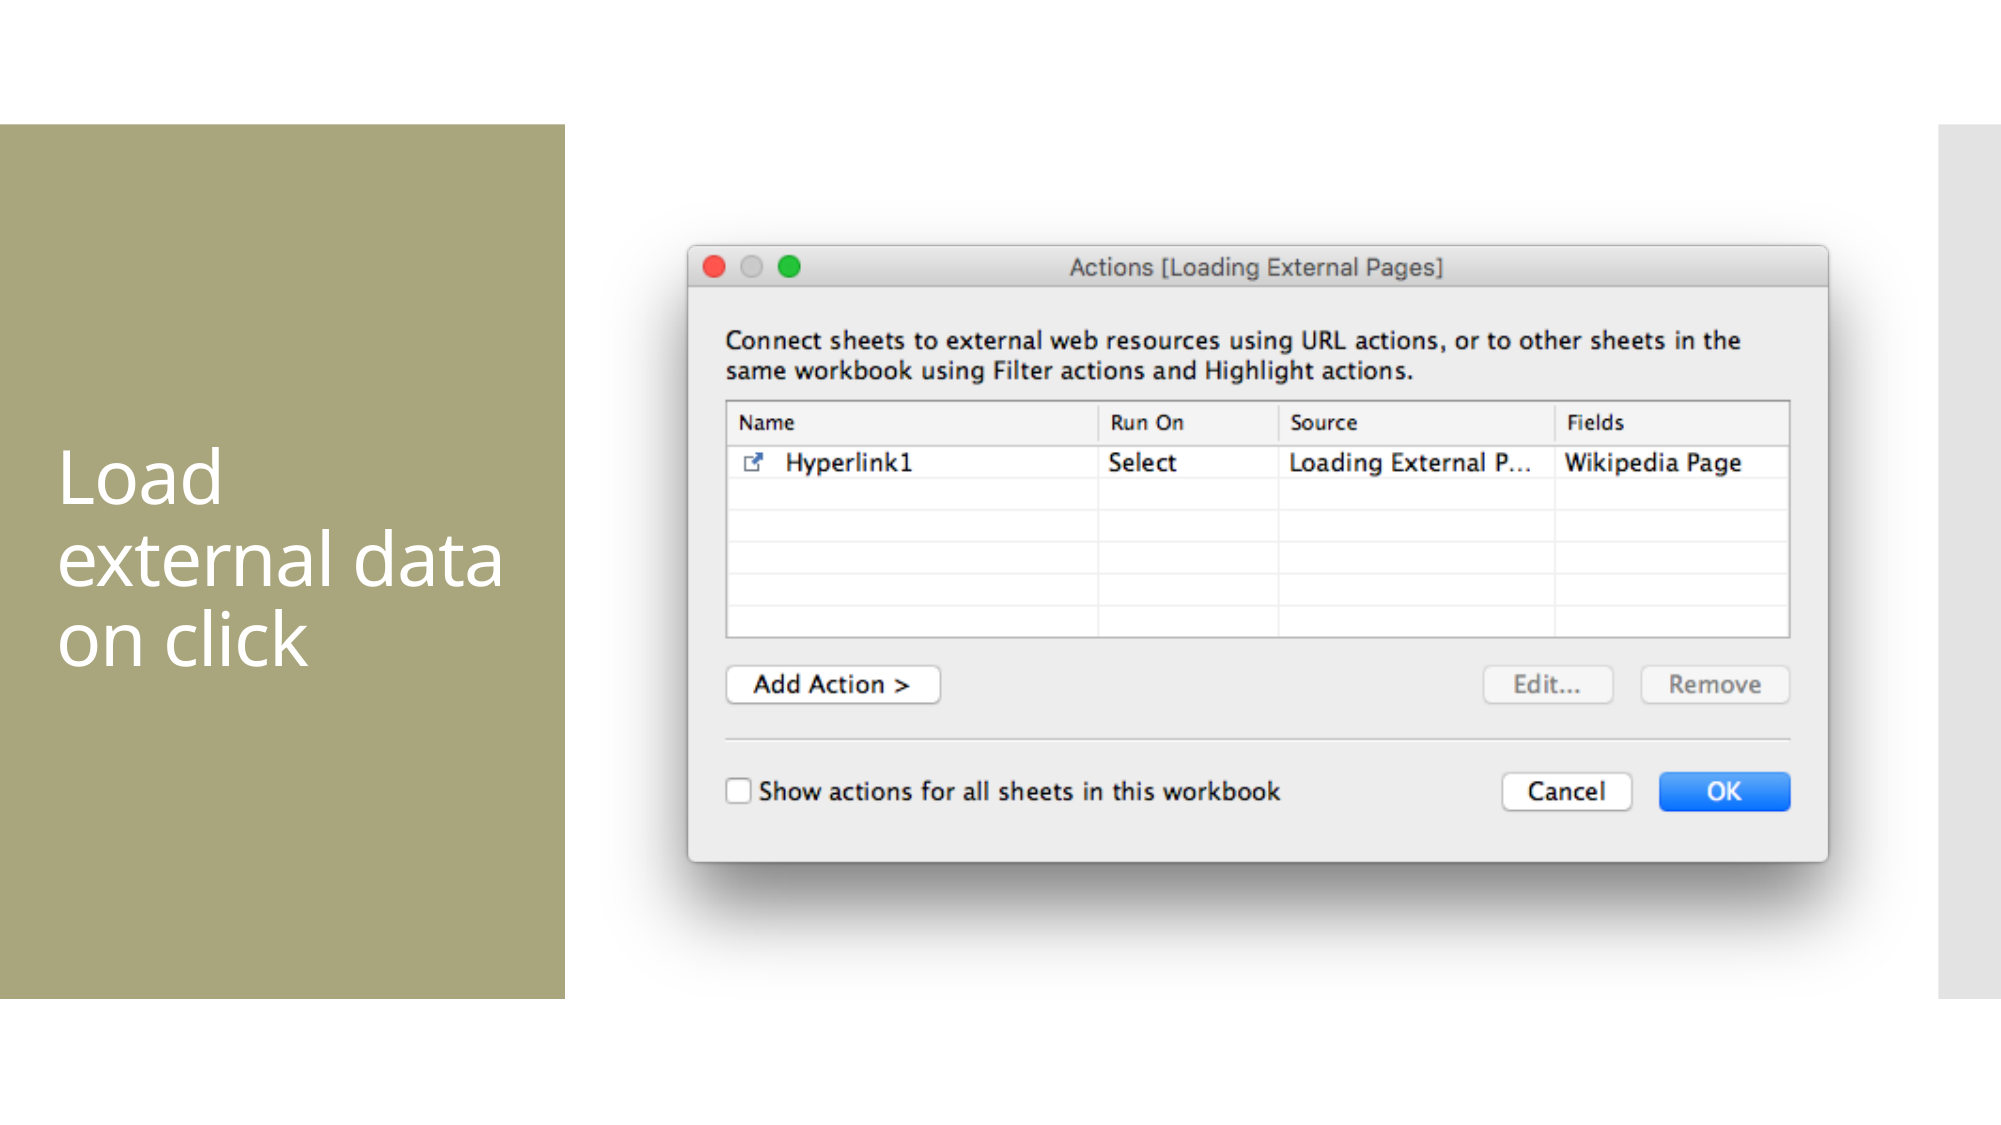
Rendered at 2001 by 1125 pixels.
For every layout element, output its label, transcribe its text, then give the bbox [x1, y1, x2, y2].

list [583, 199, 1934, 1001]
text_box Load external data on click [41, 184, 525, 940]
